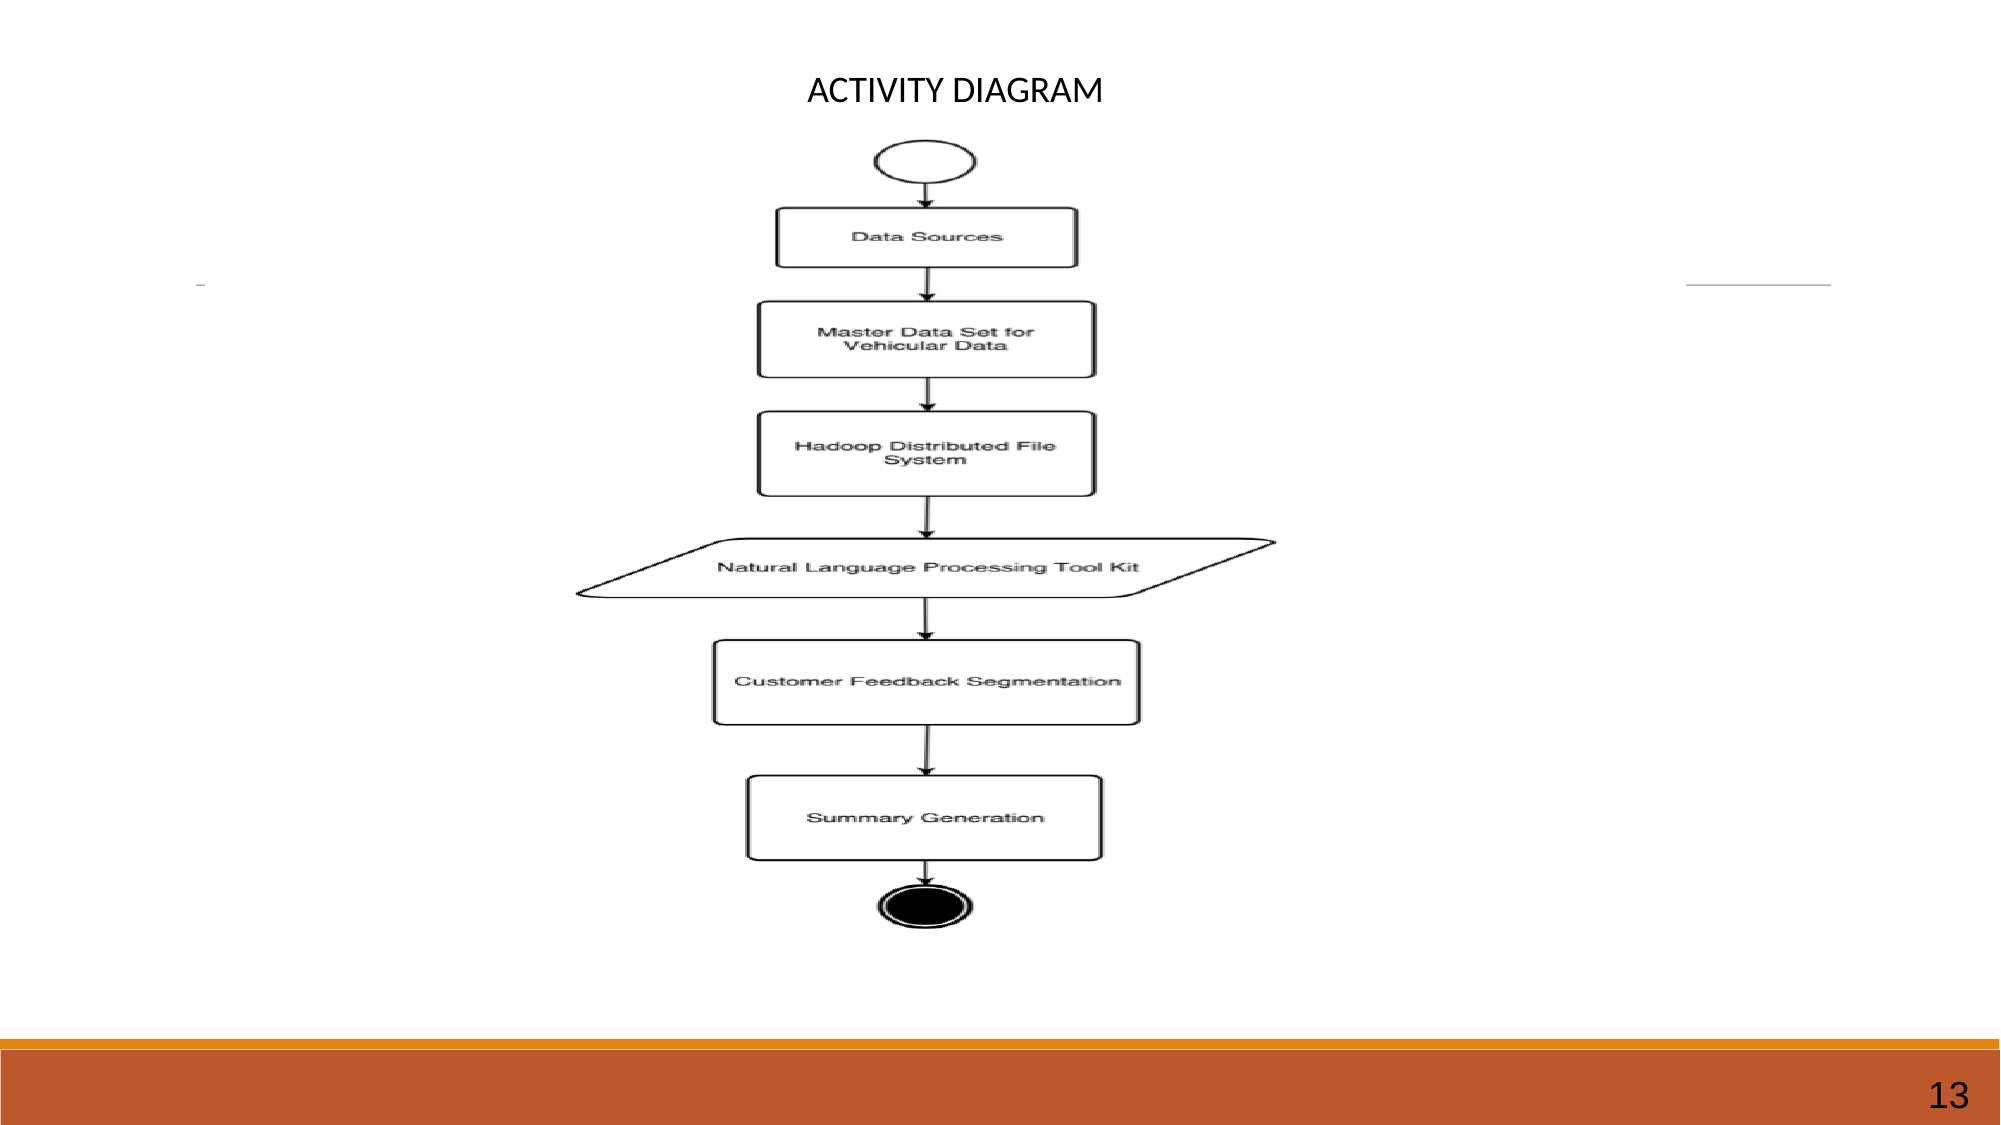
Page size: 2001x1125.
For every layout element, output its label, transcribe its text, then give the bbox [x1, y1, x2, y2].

text_box 13 [1913, 1063, 2000, 1125]
text_box ACTIVITY DIAGRAM [799, 57, 1182, 115]
picture [204, 117, 1686, 999]
